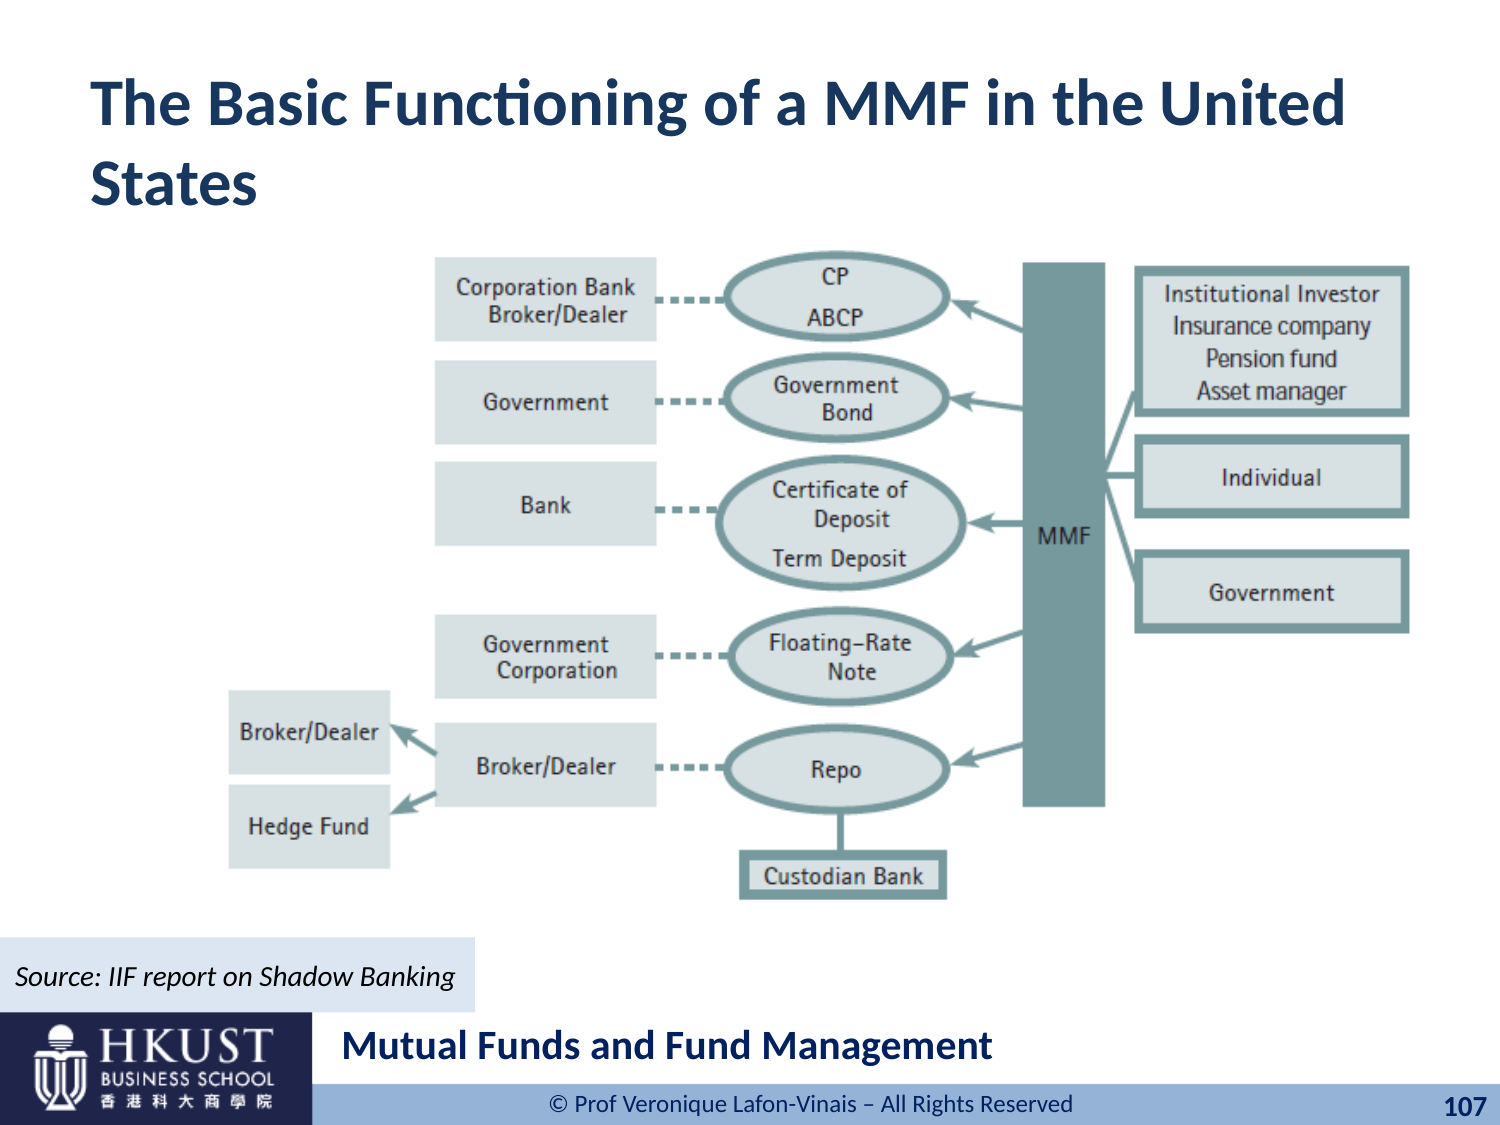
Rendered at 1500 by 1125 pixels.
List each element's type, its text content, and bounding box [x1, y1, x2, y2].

slide_number 107 [1351, 1080, 1500, 1125]
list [174, 236, 1439, 919]
picture [0, 1013, 1500, 1125]
footer Mutual Funds and Fund Management [326, 1007, 1500, 1078]
title The Basic Functioning of a MMF in the United States [74, 44, 1426, 233]
text_box Source: IIF report on Shadow Banking [0, 937, 475, 1013]
